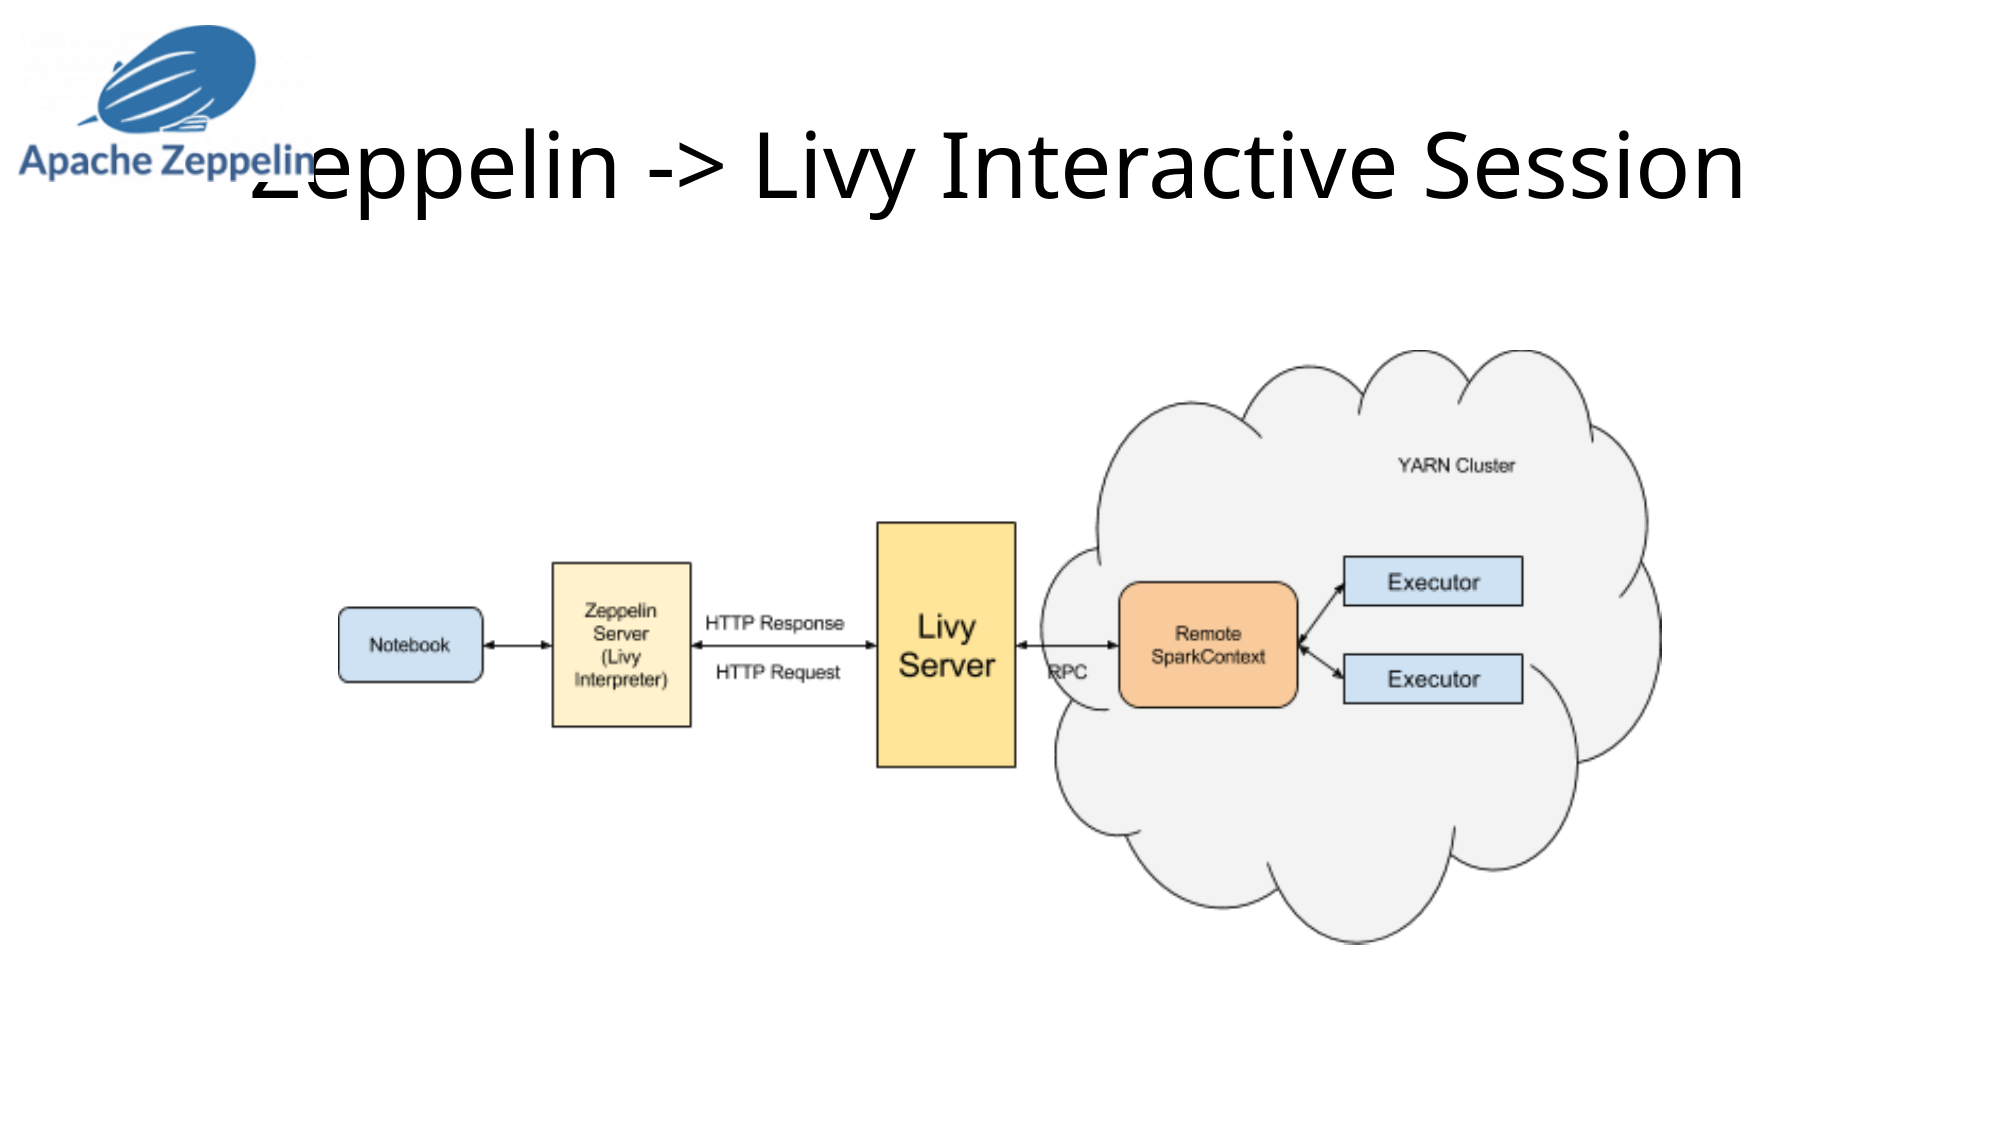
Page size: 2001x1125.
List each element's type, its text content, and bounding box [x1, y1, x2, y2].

picture [338, 350, 1662, 945]
picture [18, 25, 314, 182]
title Zeppelin -> Livy Interactive Session [137, 59, 1863, 278]
